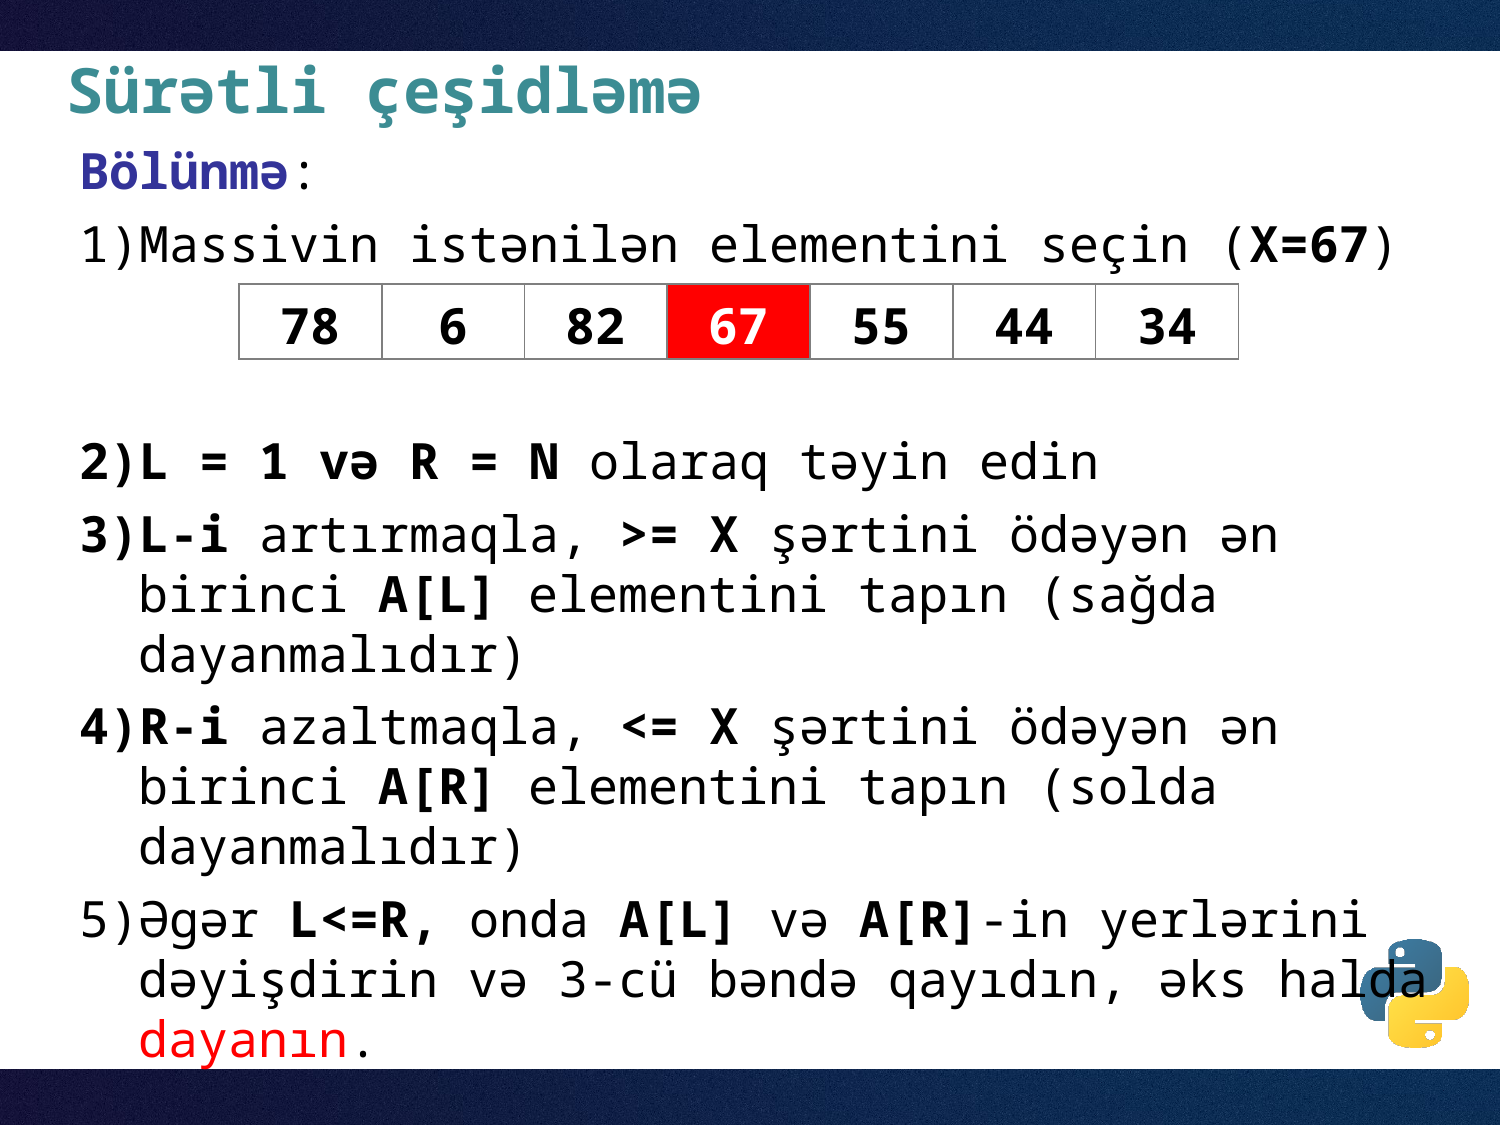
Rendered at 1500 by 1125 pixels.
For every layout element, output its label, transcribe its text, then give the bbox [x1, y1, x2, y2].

table_header 67 [668, 285, 809, 358]
table_header 6 [383, 285, 524, 358]
picture [0, 0, 1500, 51]
table_header 55 [811, 285, 952, 358]
table_header 34 [1096, 285, 1238, 358]
title Sürətli çeşidləmə [51, 49, 1425, 127]
text_box Bölünmə: Massivin istənilən elementini seçin (X=67) L = 1 və R = N olaraq təyin edin L-i artırmaqla, >= X şərtini ödəyən ən birinci A[L] elementini tapın (sağda dayanmalıdır) R-i azaltmaqla, <= X şərtini ödəyən ən birinci A[R] elementini tapın (solda dayanmalıdır) Əgər L<=R, onda A[L] və A[R]-in yerlərini dəyişdirin və 3-cü bəndə qayıdın, əks halda dayanın. [64, 132, 1454, 1075]
table_header 78 [240, 285, 381, 358]
picture [0, 1069, 1500, 1125]
table_header 82 [525, 285, 666, 358]
table_header 44 [954, 285, 1095, 358]
picture [1454, 939, 1469, 1048]
